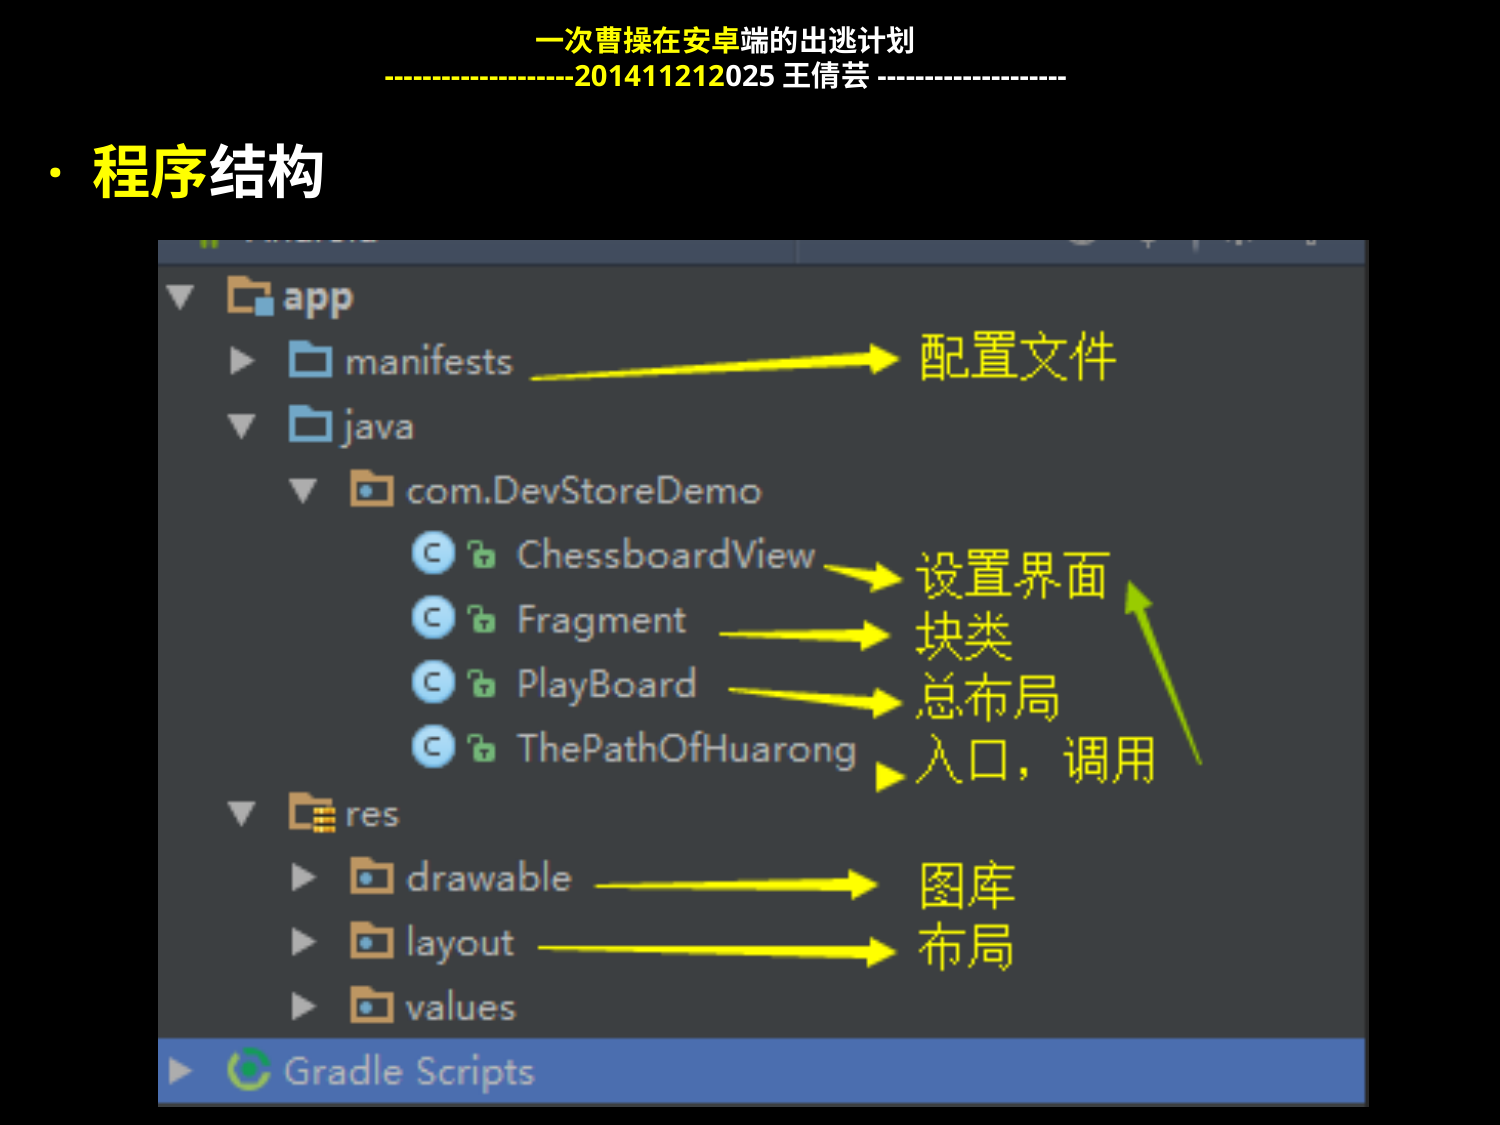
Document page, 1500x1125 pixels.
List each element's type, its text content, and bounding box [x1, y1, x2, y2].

text_box 一次曹操在安卓端的出逃计划 --------------------201411212025王倩芸-------------------- [129, 14, 1323, 100]
picture [158, 240, 1369, 1107]
text_box · 程序结构 [0, 127, 784, 213]
